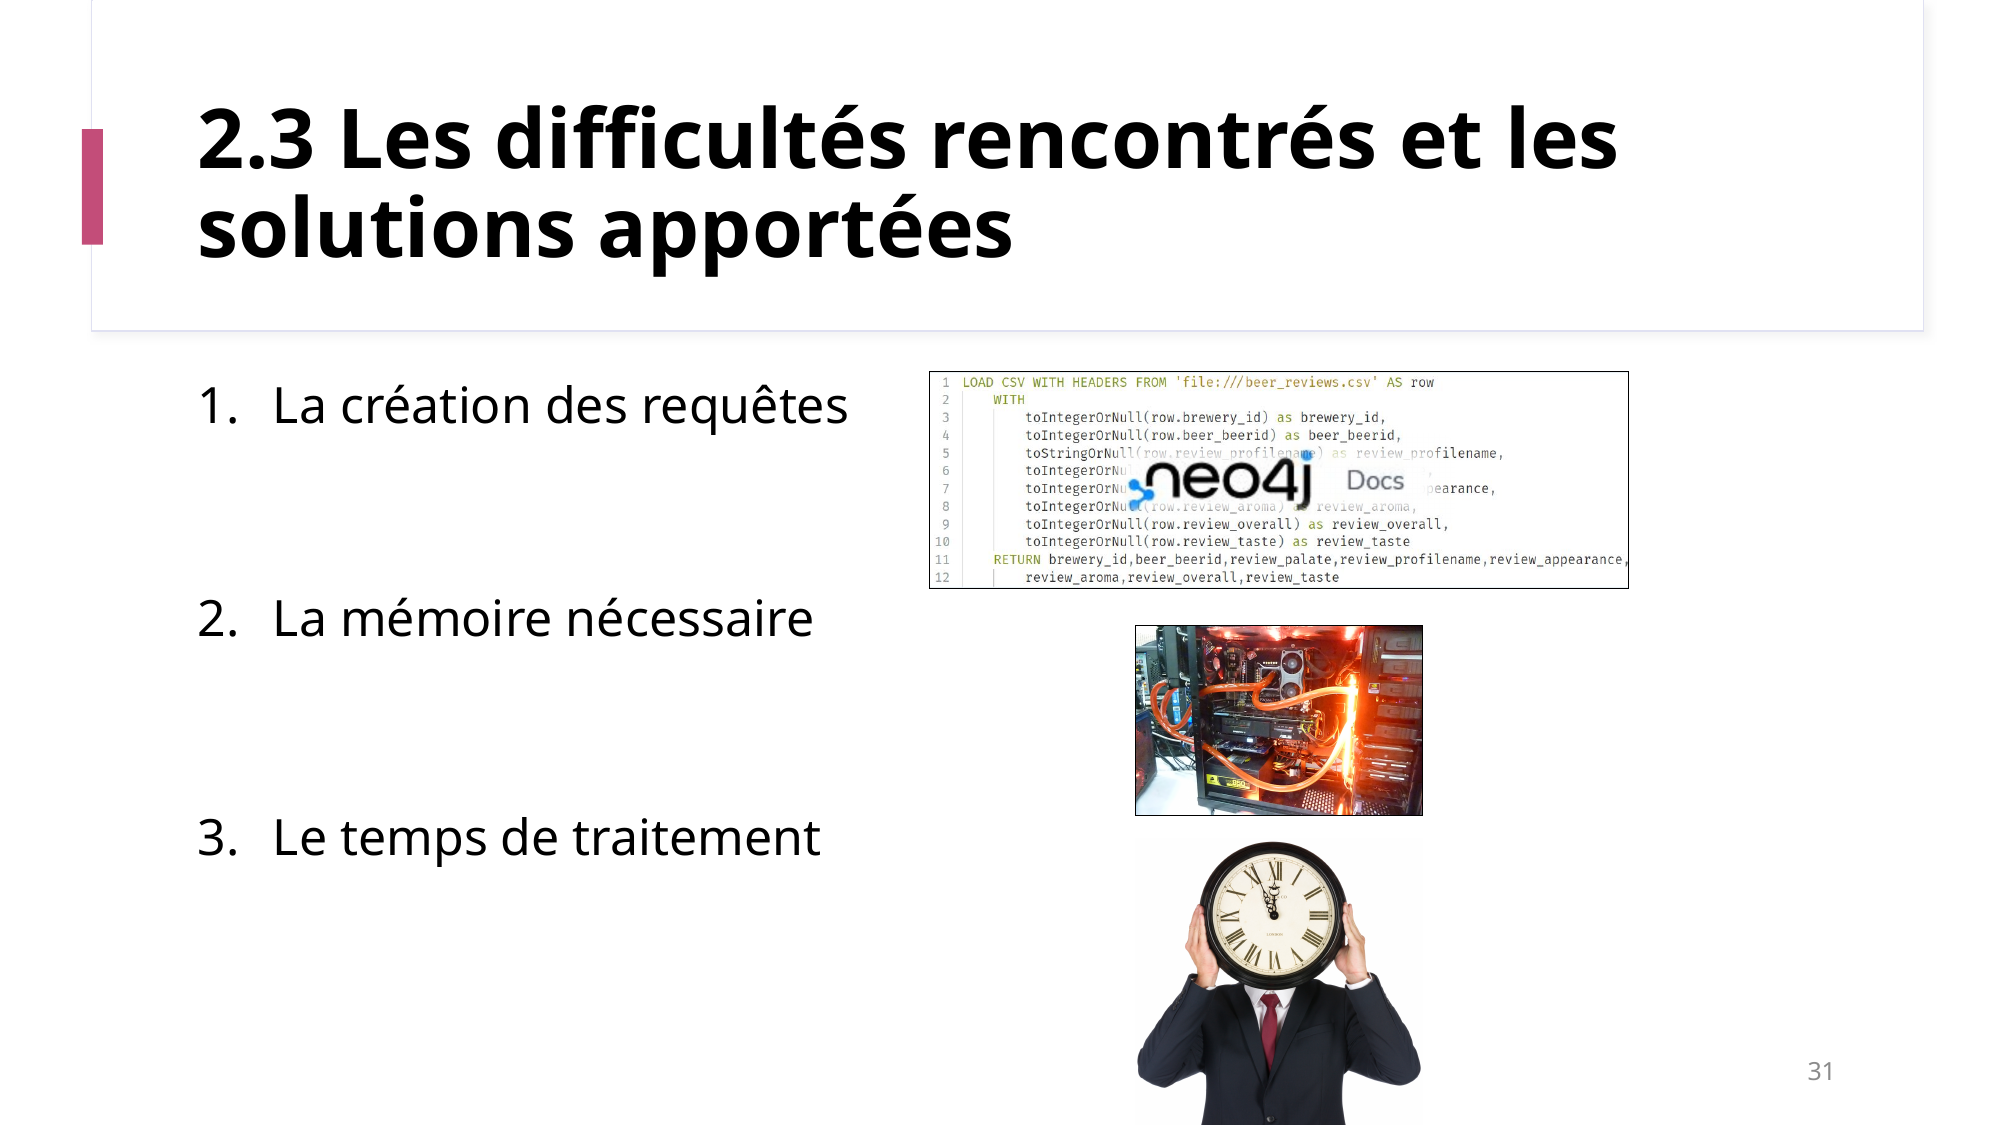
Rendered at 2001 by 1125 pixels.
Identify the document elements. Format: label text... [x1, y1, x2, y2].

picture [1135, 838, 1423, 1125]
title 2.3 Les difficultés rencontrés et les solutions apportées [183, 90, 1851, 284]
picture [929, 371, 1629, 589]
picture [1135, 625, 1423, 816]
list La création des requêtes La mémoire nécessaire Le temps de traitement [183, 360, 1851, 967]
slide_number 31 [1423, 1042, 1851, 1103]
